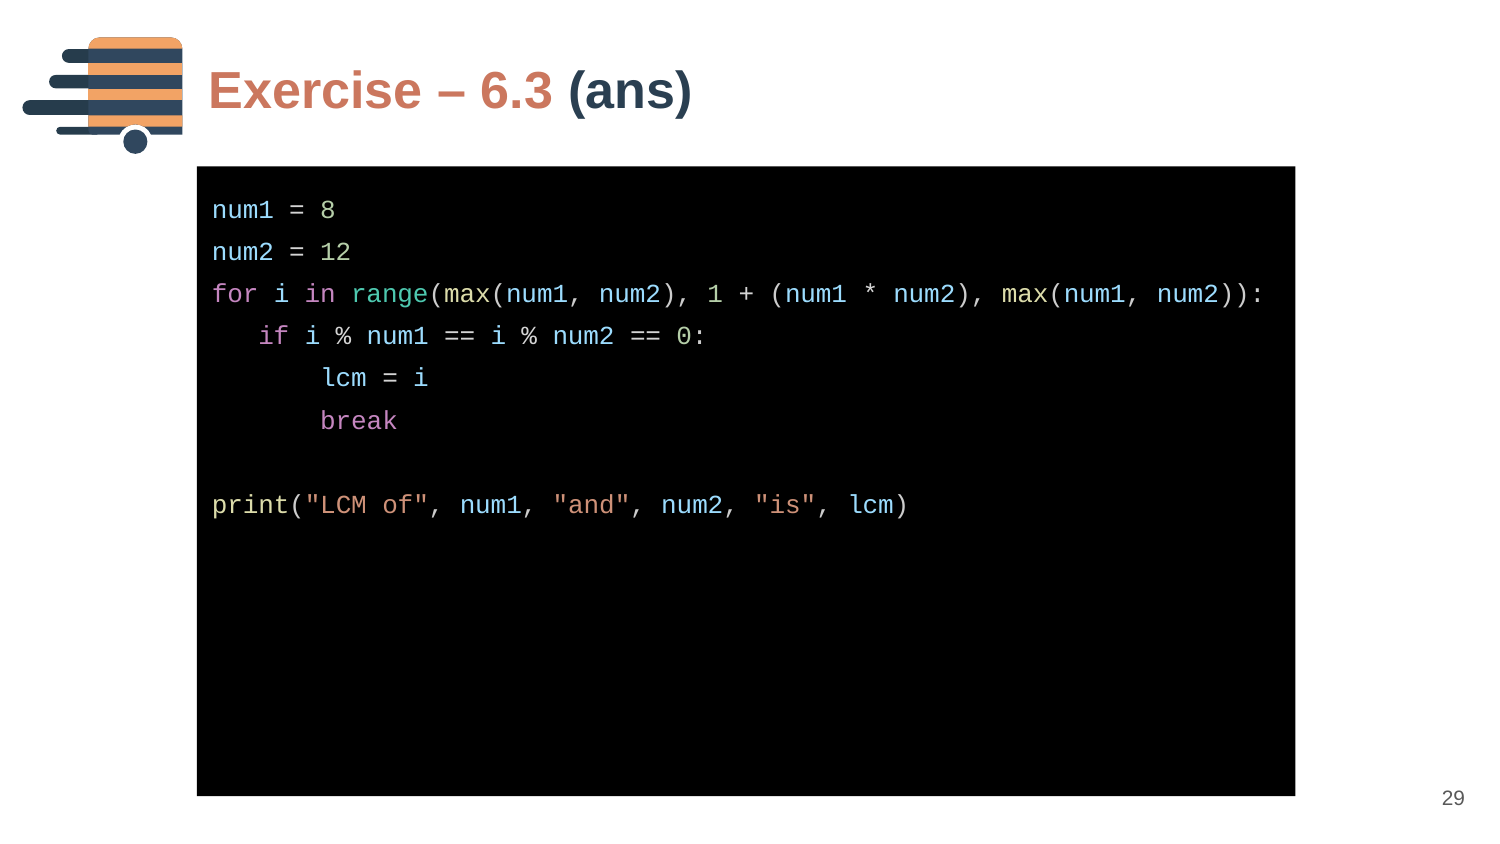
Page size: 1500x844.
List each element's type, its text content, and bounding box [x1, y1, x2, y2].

text_box [123, 129, 148, 154]
text_box [88, 37, 183, 49]
text_box [88, 101, 183, 115]
text_box [88, 63, 183, 75]
text_box [88, 127, 127, 135]
text_box Exercise – 6.3 (ans) [193, 41, 734, 140]
slide_number 29 [1389, 764, 1480, 830]
text_box [22, 100, 88, 115]
text_box [88, 115, 183, 127]
text_box [49, 74, 88, 89]
text_box [88, 49, 183, 63]
text_box [88, 75, 183, 88]
text_box [144, 127, 183, 135]
text_box [61, 49, 88, 63]
text_box [56, 126, 90, 135]
text_box [88, 88, 183, 101]
text_box num1 = 8 num2 = 12 for i in range(max(num1, num2), 1 + (num1 * num2), max(num1, num2)): if i % num1 == i % num2 == 0: lcm = i break print("LCM of", num1, "and", num2, "is", lcm) [196, 166, 1296, 797]
